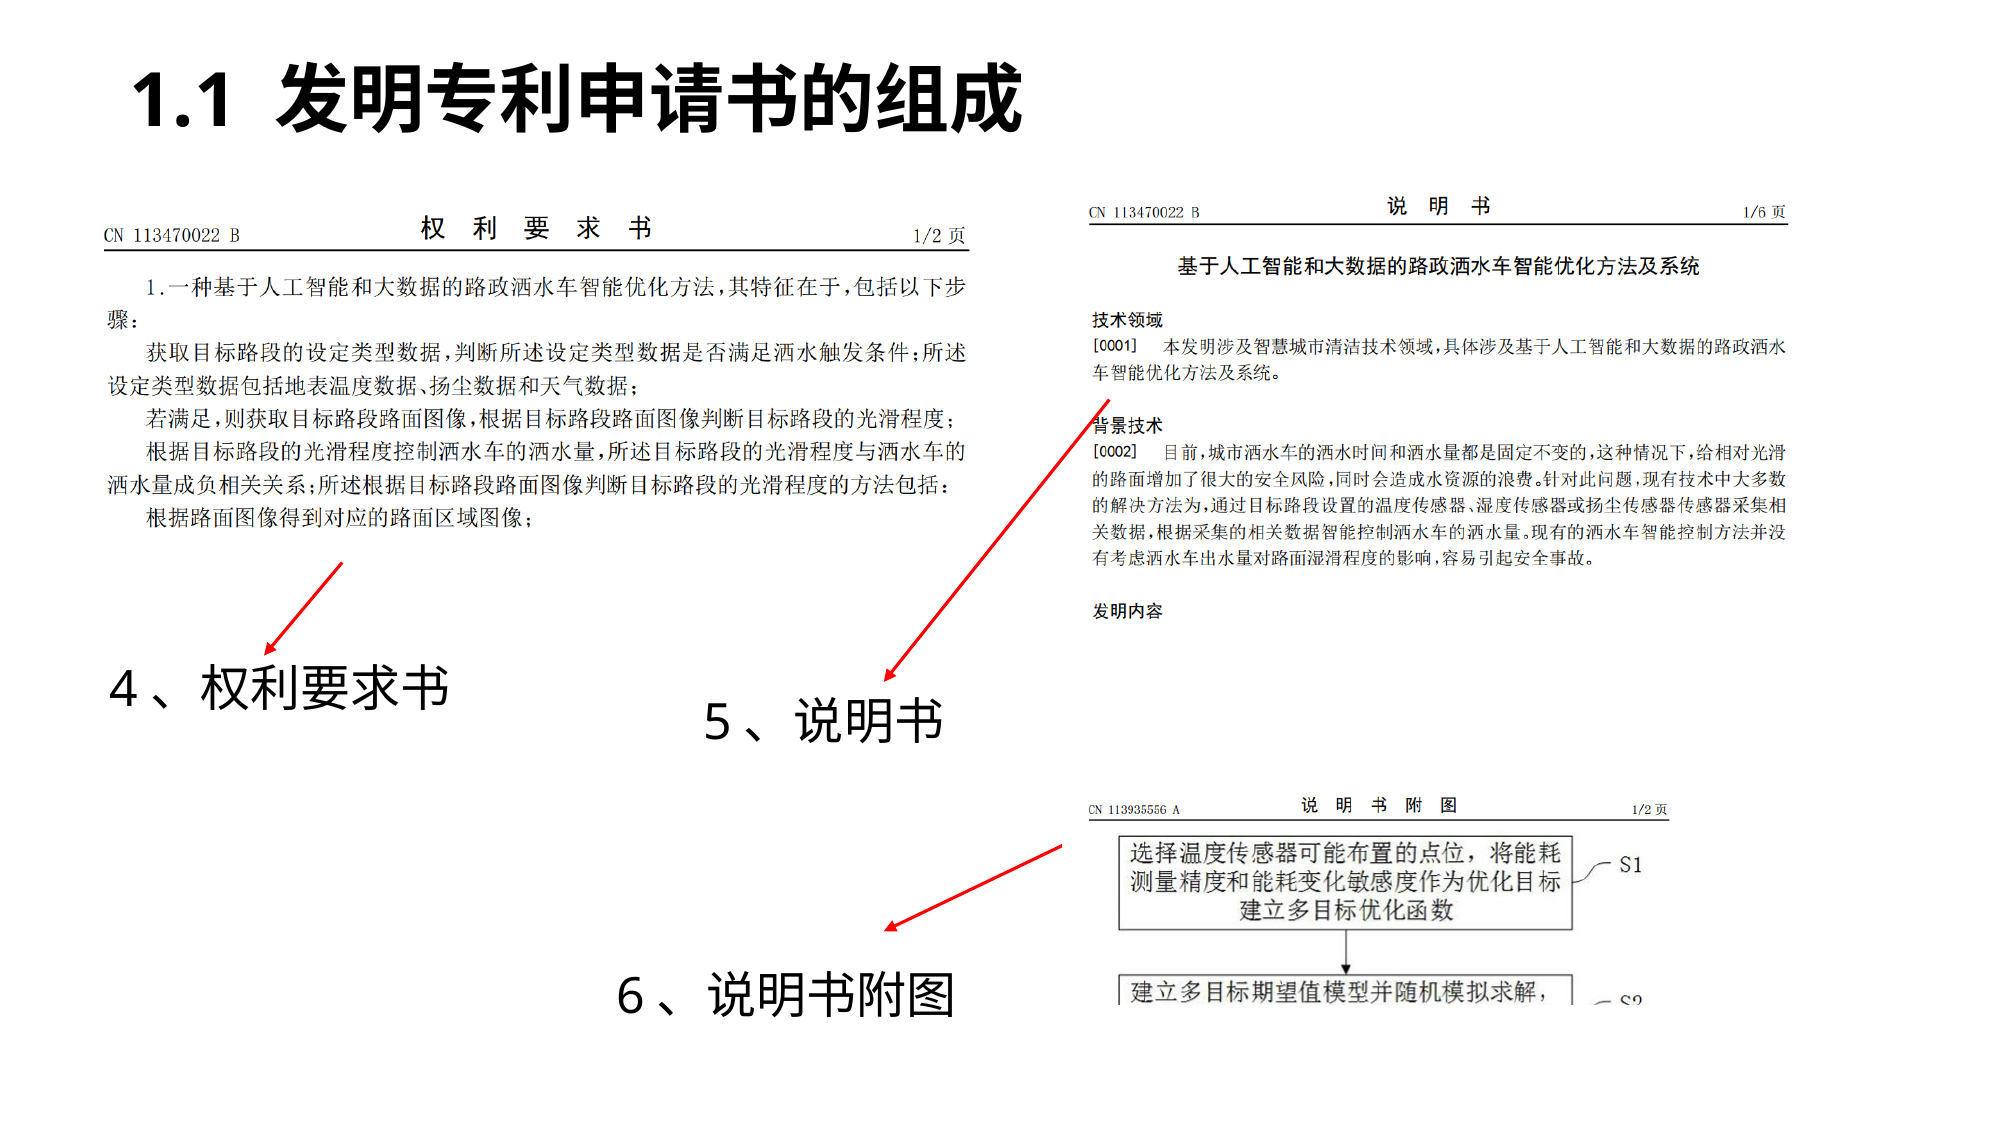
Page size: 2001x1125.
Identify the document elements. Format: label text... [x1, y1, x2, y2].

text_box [264, 562, 343, 656]
text_box 6、说明书附图 [526, 956, 1143, 1032]
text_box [883, 399, 1110, 682]
picture [1062, 174, 1838, 625]
text_box 5、说明书 [613, 681, 1230, 757]
text_box 4、权利要求书 [19, 648, 699, 724]
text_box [883, 845, 1062, 932]
picture [1062, 782, 1708, 1005]
picture [55, 192, 997, 532]
text_box 1.1 发明专利申请书的组成 [39, 44, 1188, 149]
